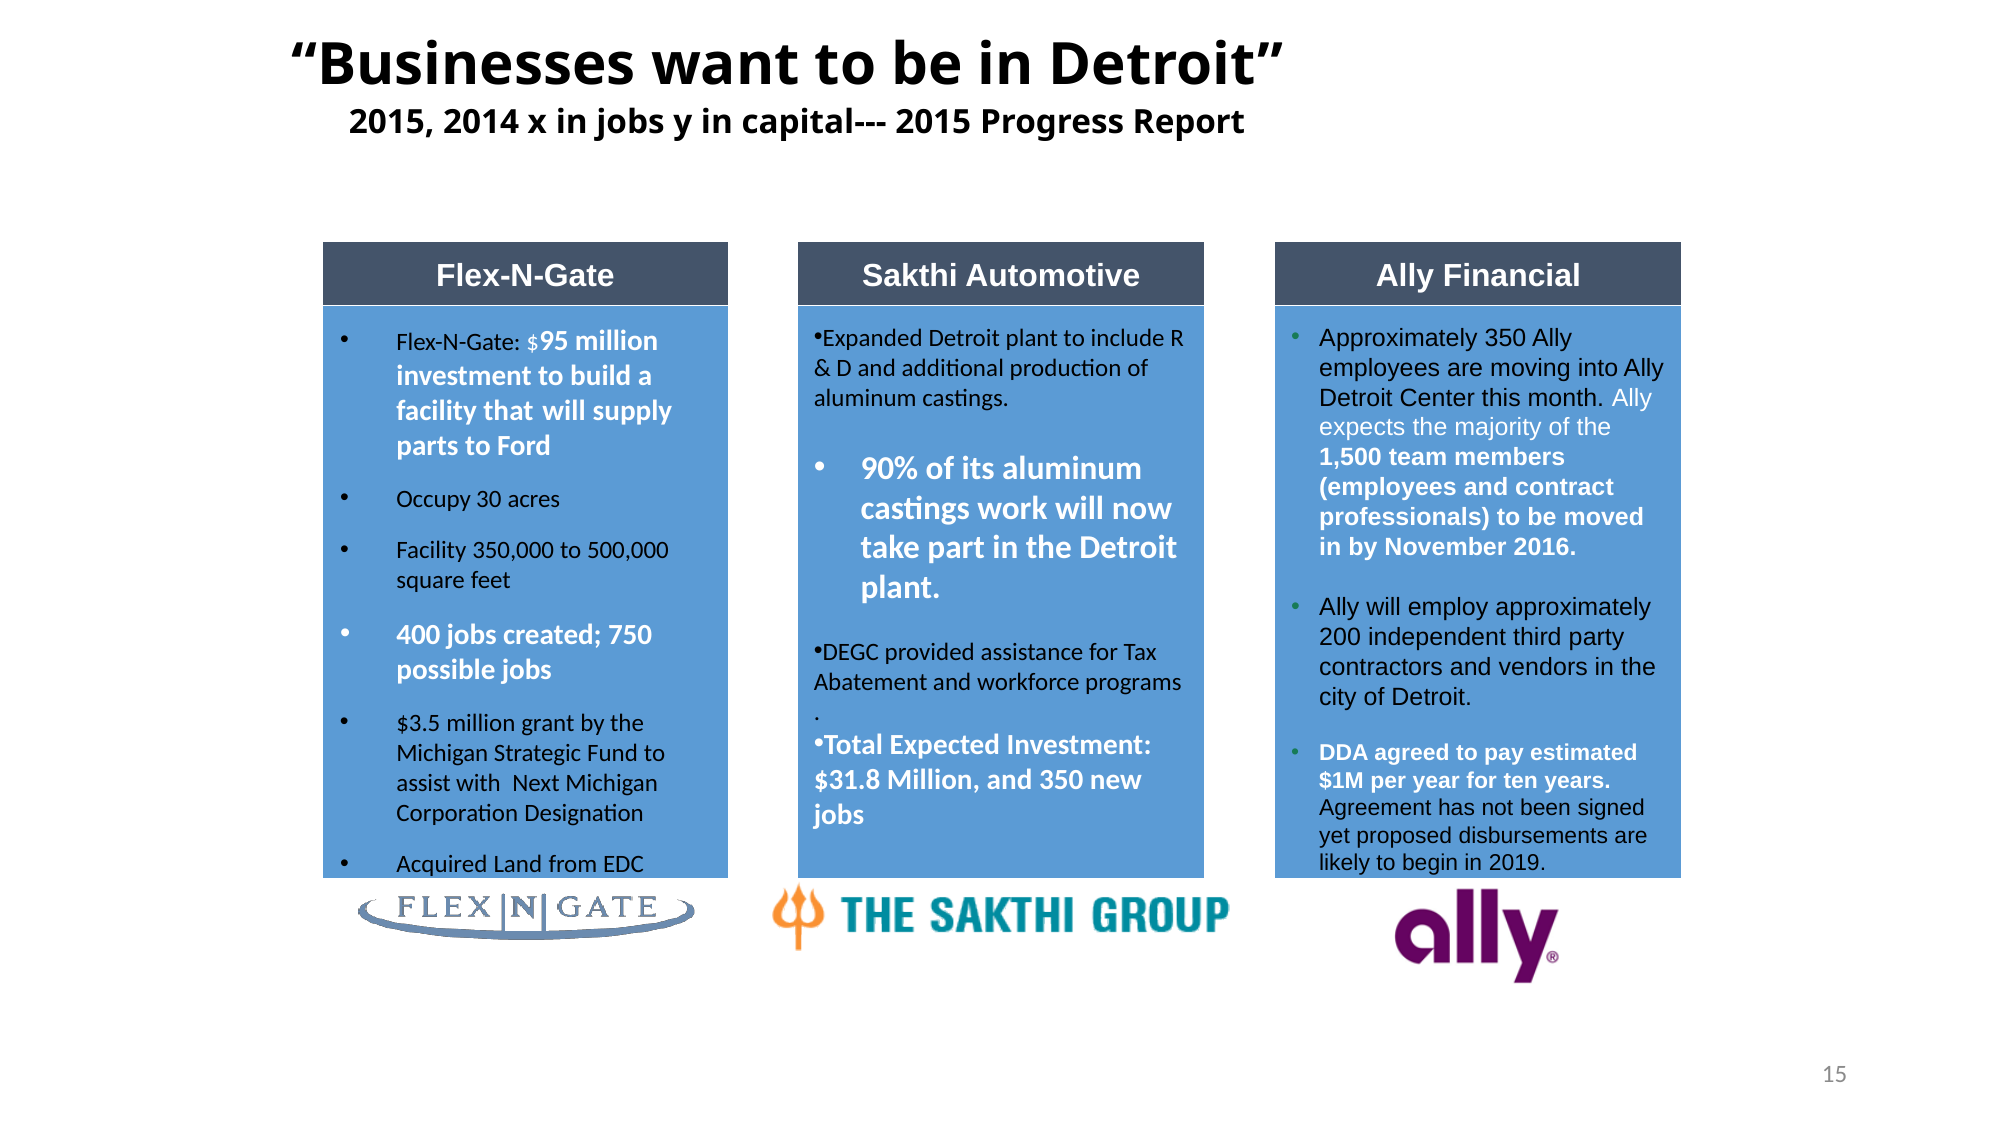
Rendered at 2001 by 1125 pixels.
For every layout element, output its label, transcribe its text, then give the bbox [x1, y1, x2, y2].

text_box Expanded Detroit plant to include R & D and additional production of aluminum castings. 90% of its aluminum castings work will now take part in the Detroit plant. DEGC provided assistance for Tax Abatement and workforce programs . Total Expected Investment: $31.8 Million, and 350 new jobs [799, 306, 1204, 878]
picture [772, 881, 1230, 951]
text_box Flex-N-Gate: $95 million investment to build a facility that will supply parts to Ford Occupy 30 acres Facility 350,000 to 500,000 square feet 400 jobs created; 750 possible jobs $3.5 million grant by the Michigan Strategic Fund to assist with Next Michigan Corporation Designation Acquired Land from EDC [323, 306, 728, 878]
slide_number 15 [1412, 1042, 1863, 1103]
text_box “Businesses want to be in Detroit” [276, 12, 1627, 110]
text_box [352, 891, 699, 942]
picture [1394, 886, 1562, 985]
text_box Flex-N-Gate [323, 242, 728, 305]
text_box Approximately 350 Ally employees are moving into Ally Detroit Center this month. Ally expects the majority of the 1,500 team members (employees and contract professionals) to be moved in by November 2016. Ally will employ approximately 200 independent third party contractors and vendors in the city of Detroit. DDA agreed to pay estimated $1M per year for ten years. Agreement has not been signed yet proposed disbursements are likely to begin in 2019. [1276, 306, 1681, 878]
text_box Sakthi Automotive [799, 242, 1204, 305]
text_box 2015, 2014 x in jobs y in capital--- 2015 Progress Report [332, 93, 1689, 148]
text_box Ally Financial [1276, 242, 1681, 305]
